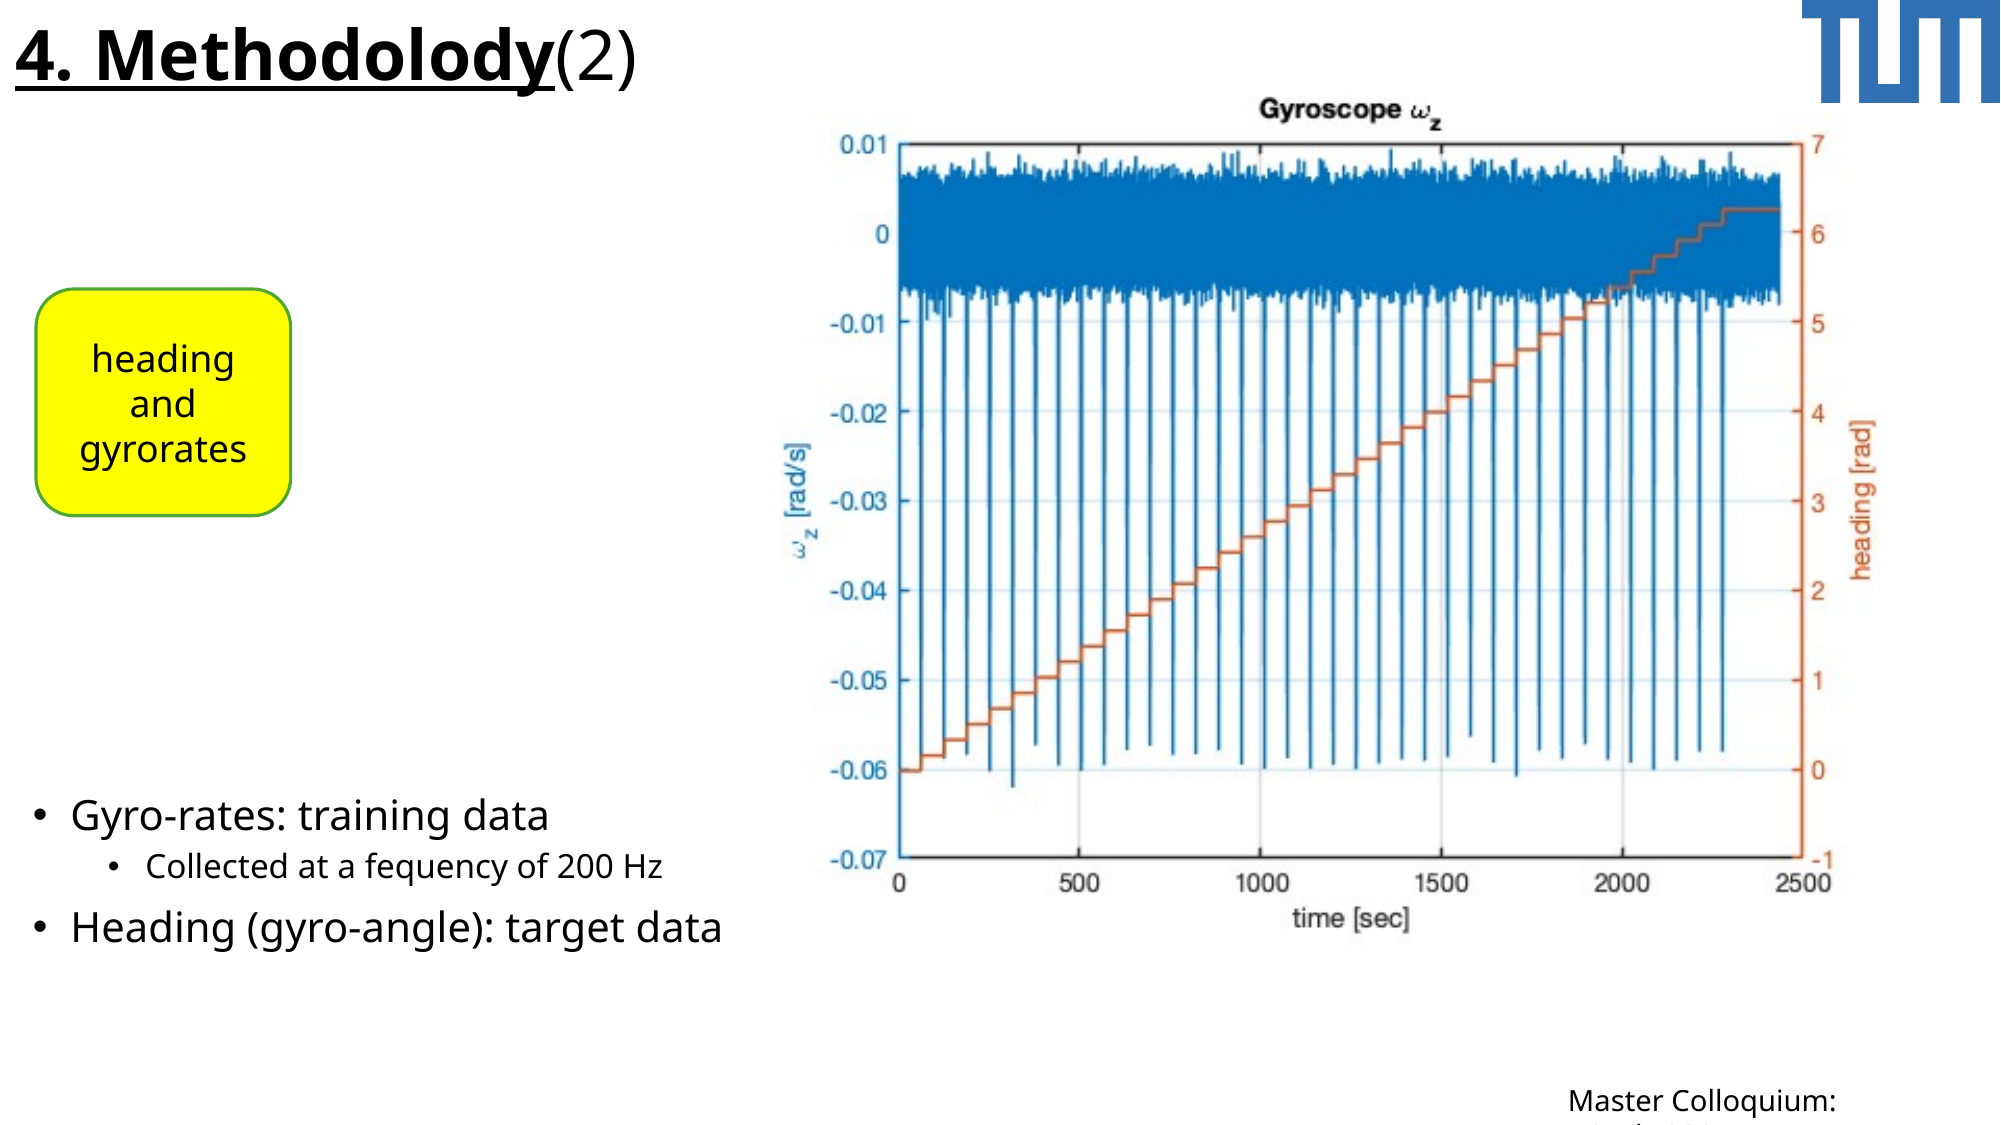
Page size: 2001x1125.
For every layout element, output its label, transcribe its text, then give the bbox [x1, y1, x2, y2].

picture [746, 0, 2000, 955]
title 4. Methodolody(2) [0, 3, 679, 112]
list Gyro-rates: training data Collected at a fequency of 200 Hz Heading (gyro-angle): target data [17, 786, 1982, 1122]
text_box heading and gyrorates [34, 287, 293, 518]
text_box Master Colloquium: 16.July.2024 [1553, 1074, 2000, 1125]
